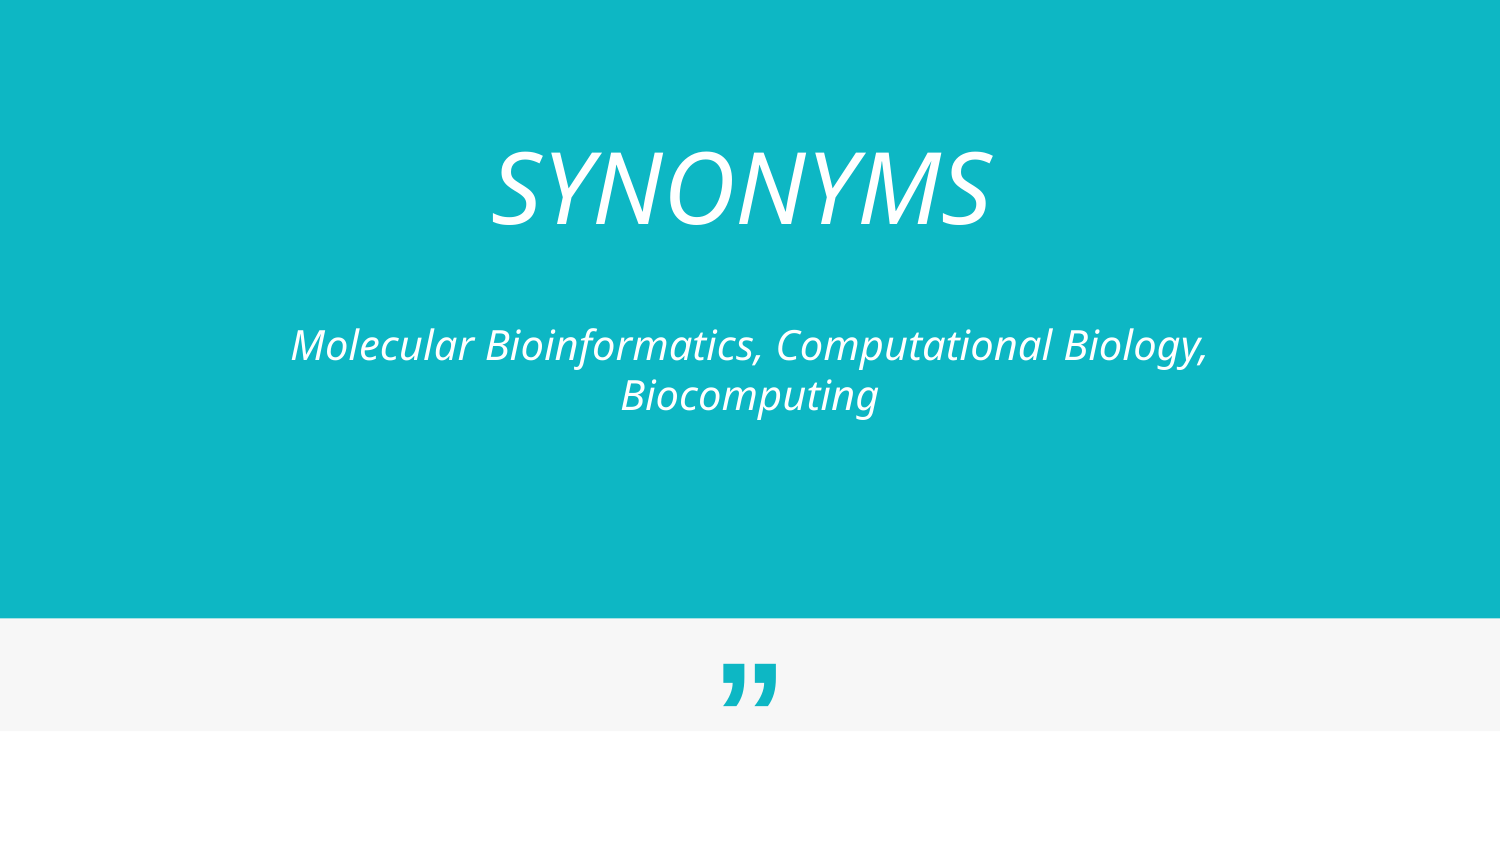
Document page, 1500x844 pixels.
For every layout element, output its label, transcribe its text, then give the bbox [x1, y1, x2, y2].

list SYNONYMS Molecular Bioinformatics, Computational Biology, Biocomputing [265, 0, 1235, 619]
